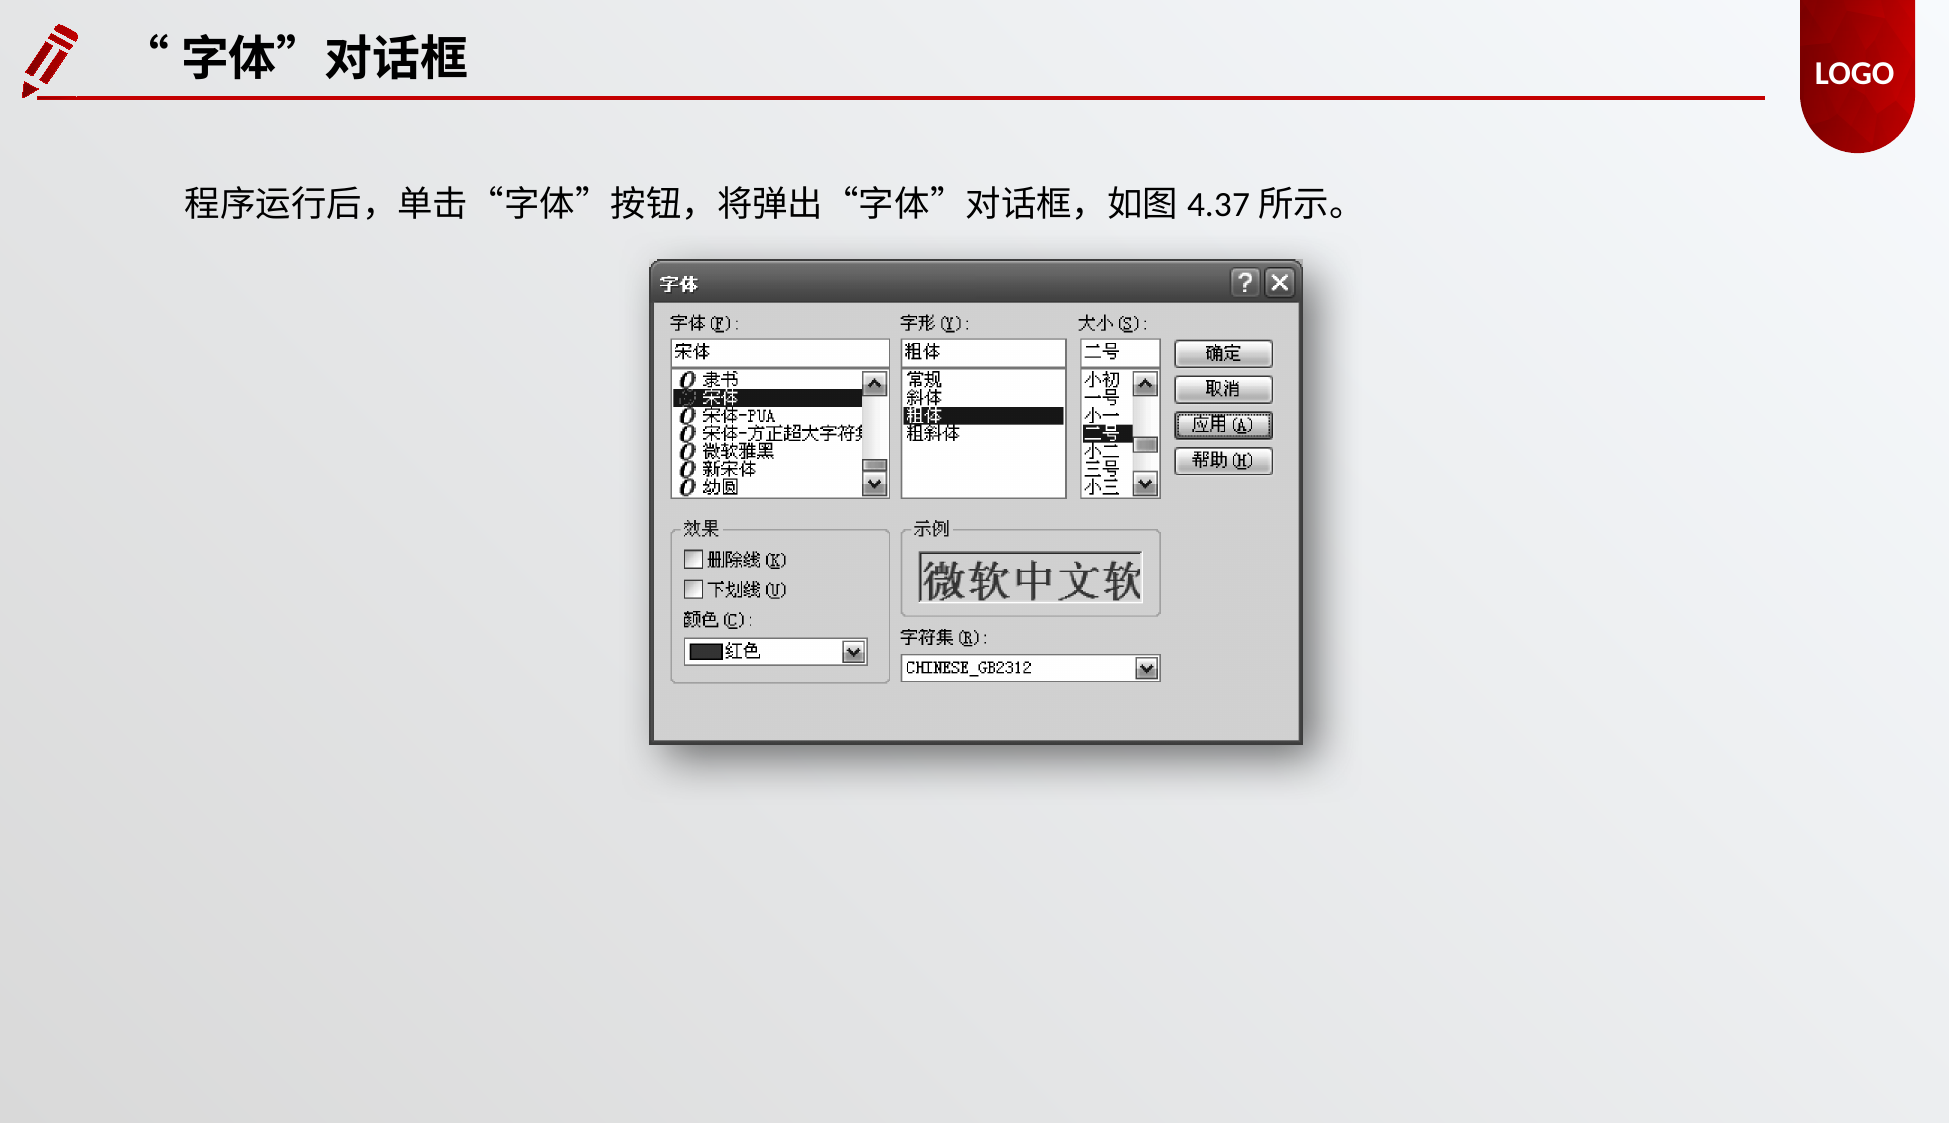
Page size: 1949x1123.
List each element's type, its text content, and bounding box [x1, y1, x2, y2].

picture [54, 24, 78, 41]
picture [649, 259, 1303, 745]
picture [48, 33, 73, 49]
picture [40, 50, 67, 83]
picture [1800, 0, 1916, 154]
picture [22, 82, 37, 97]
picture [26, 42, 52, 75]
text_box “字体”对话框 [101, 17, 867, 95]
text_box 程序运行后，单击“字体”按钮，将弹出“字体”对话框，如图4.37所示。 [169, 174, 1380, 232]
